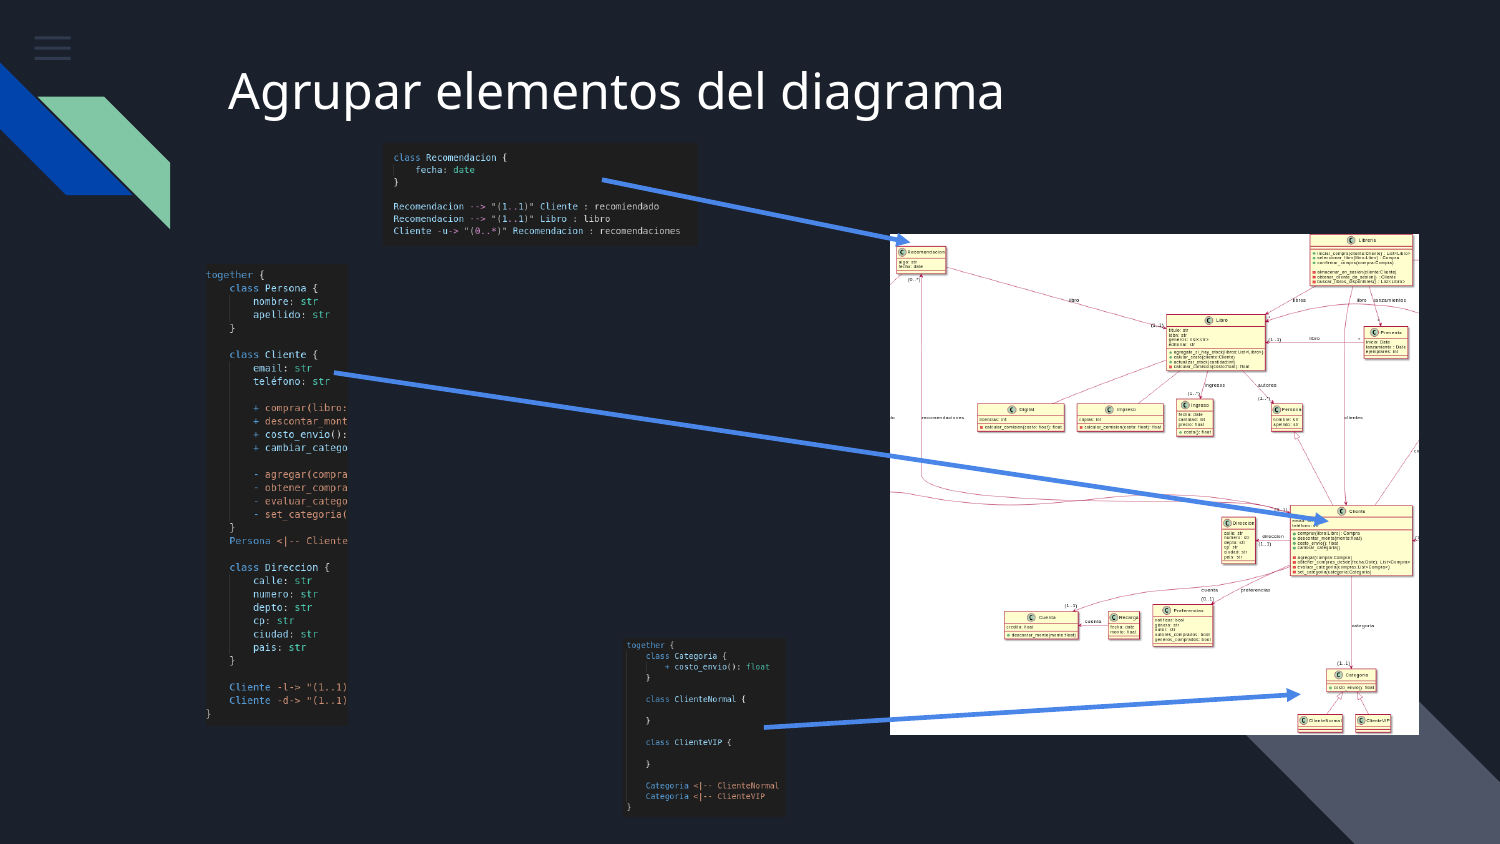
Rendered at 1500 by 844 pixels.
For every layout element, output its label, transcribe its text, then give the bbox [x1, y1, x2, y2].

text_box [333, 372, 1329, 522]
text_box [601, 179, 911, 243]
picture [206, 264, 348, 726]
picture [623, 638, 787, 817]
picture [383, 143, 698, 247]
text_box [763, 693, 1302, 728]
picture [890, 234, 1419, 735]
text_box [1254, 705, 1500, 844]
title Agrupar elementos del diagrama [213, 44, 1389, 141]
